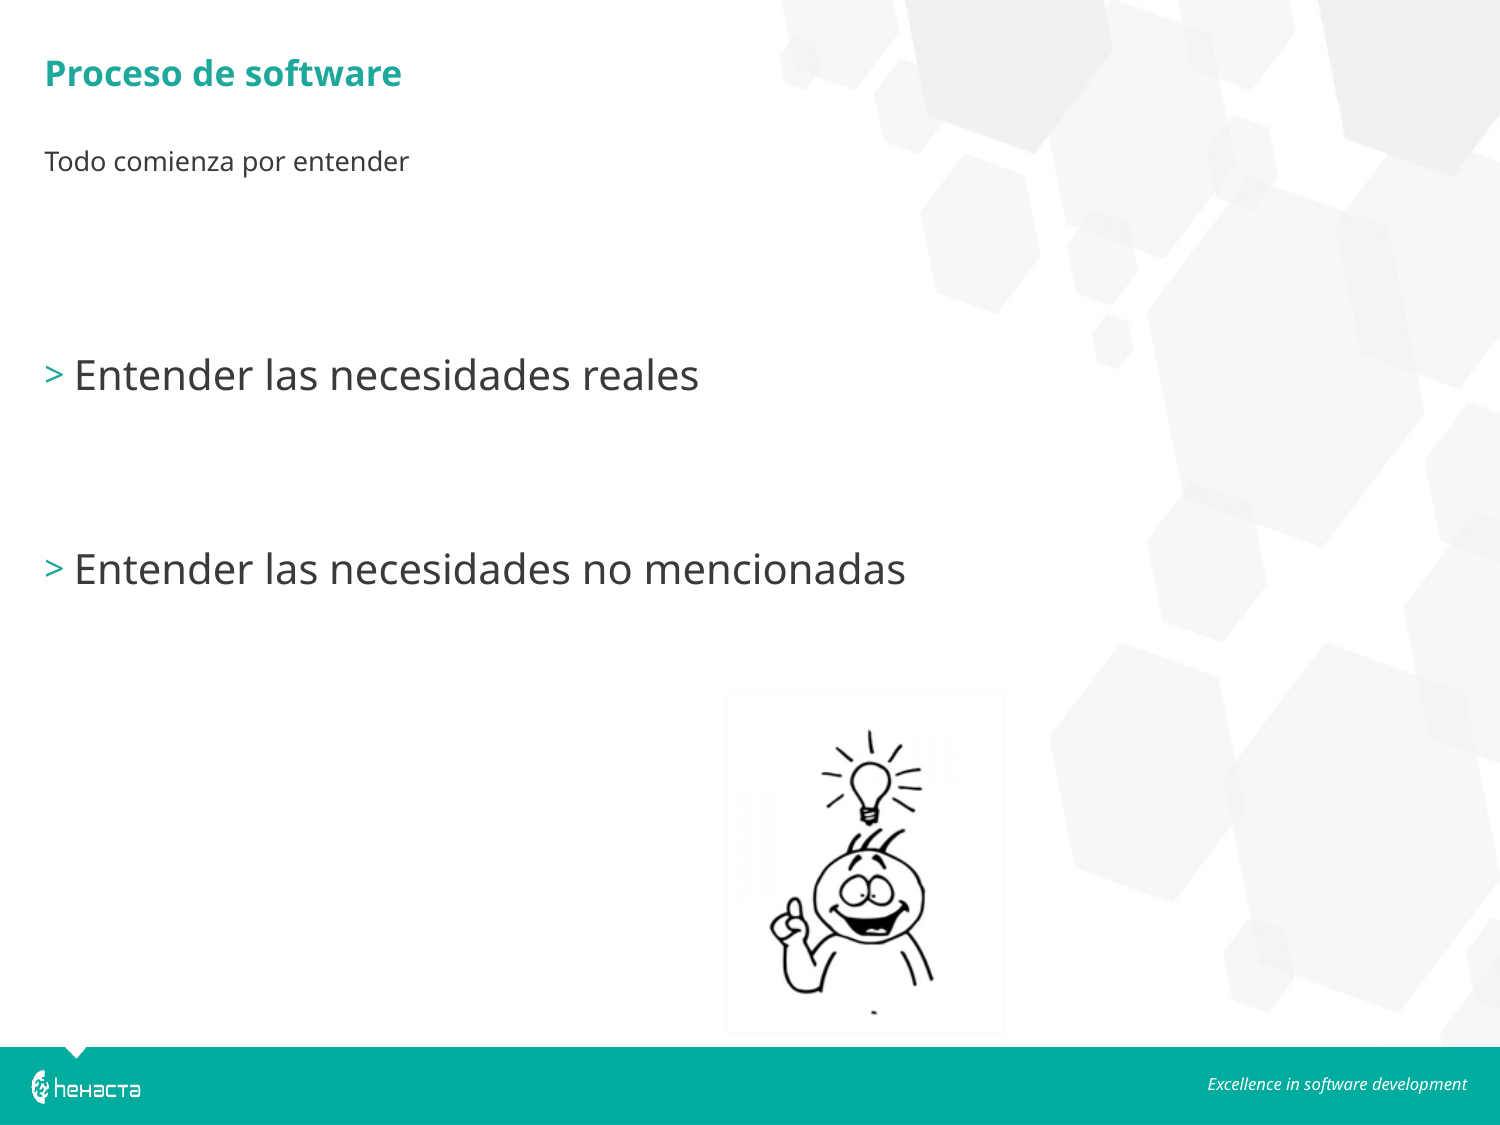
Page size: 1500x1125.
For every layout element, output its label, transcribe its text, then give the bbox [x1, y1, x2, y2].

list Proceso de software [29, 43, 1471, 122]
list Todo comienza por entender [29, 137, 1471, 200]
list Entender las necesidades reales Entender las necesidades no mencionadas [29, 200, 1471, 1020]
picture [0, 0, 1500, 1125]
